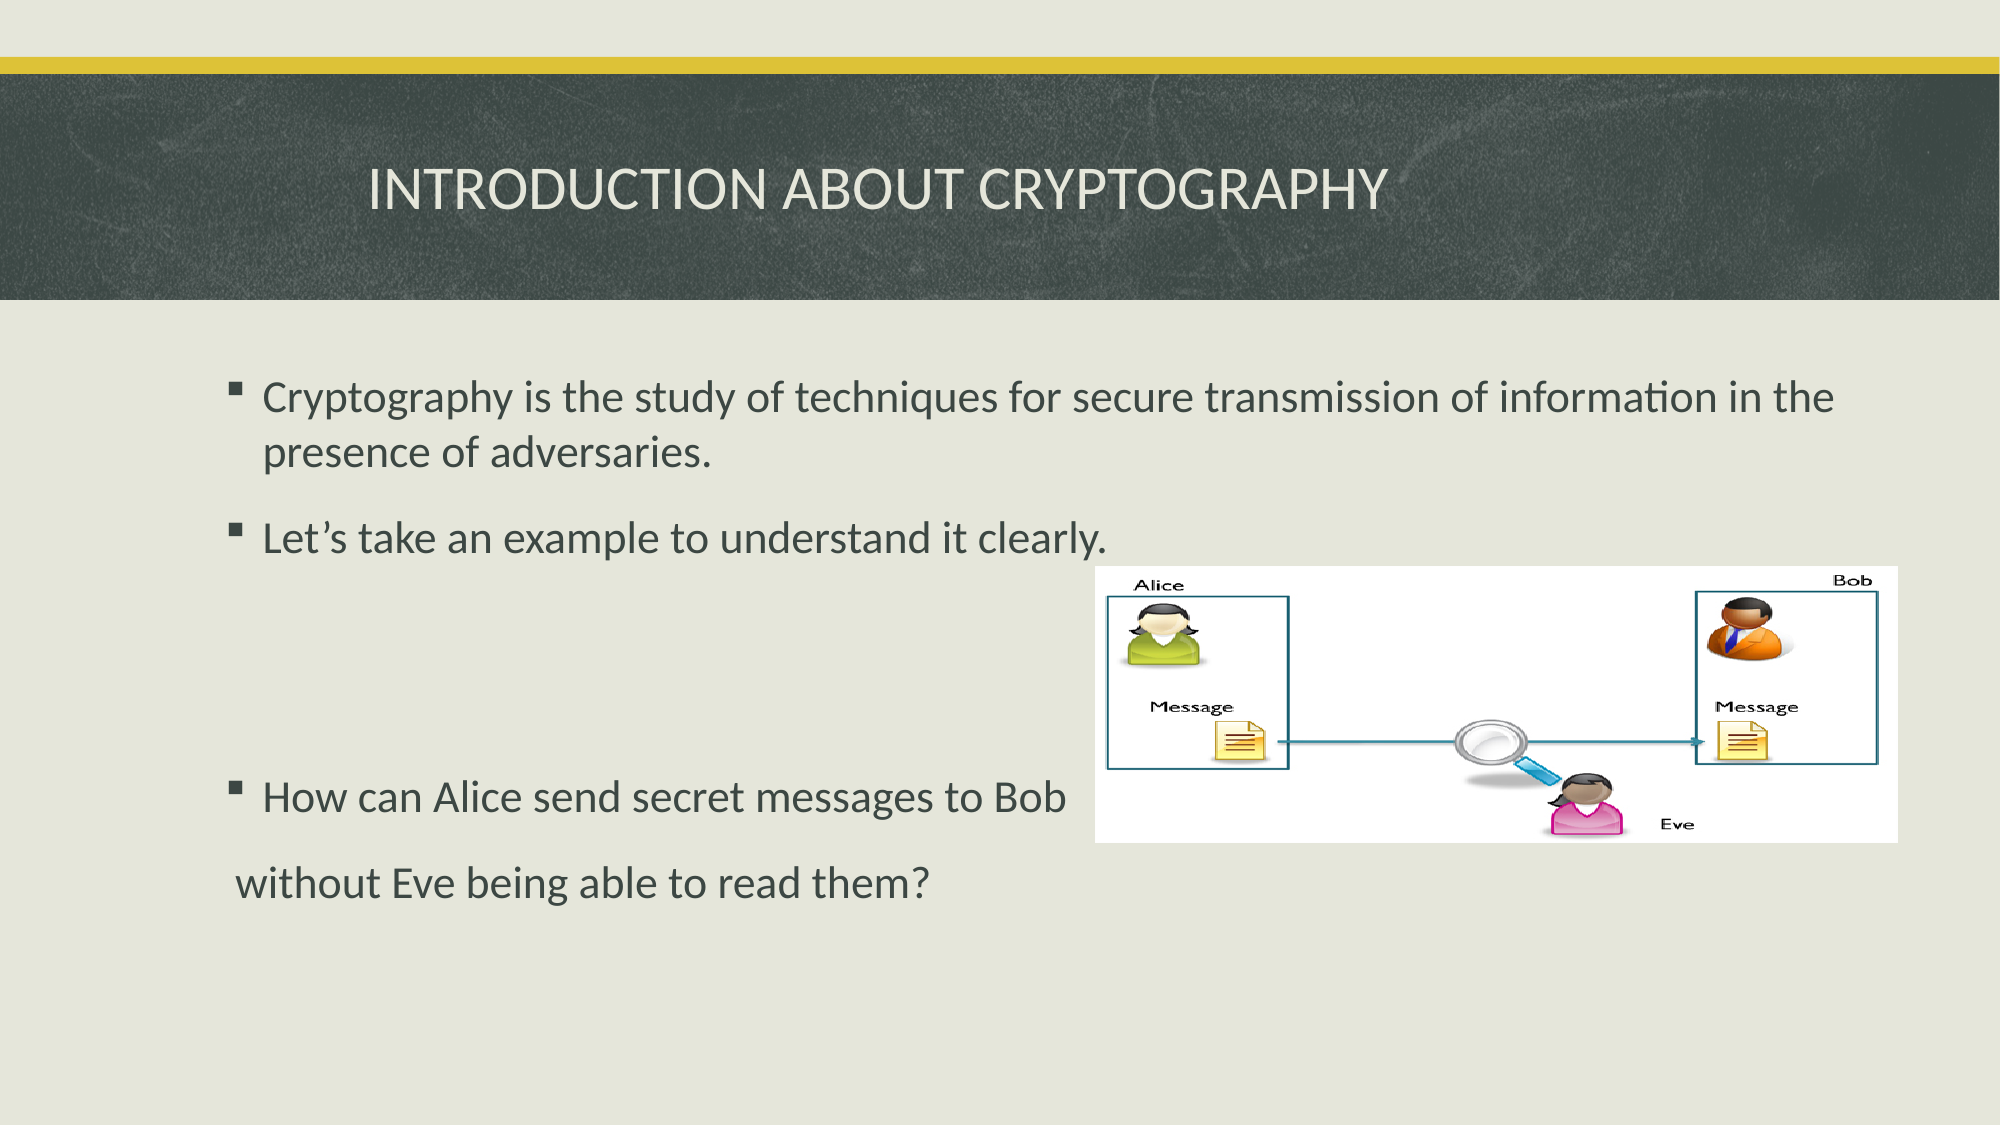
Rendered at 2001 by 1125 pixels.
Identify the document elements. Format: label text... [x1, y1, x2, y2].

picture [1095, 566, 1898, 843]
title INTRODUCTION ABOUT CRYPTOGRAPHY [210, 76, 1790, 300]
list Cryptography is the study of techniques for secure transmission of information in the presence of adversaries. Let’s take an example to understand it clearly. How can Alice send secret messages to Bob without Eve being able to read them? [210, 359, 1930, 1014]
picture [0, 74, 2000, 300]
